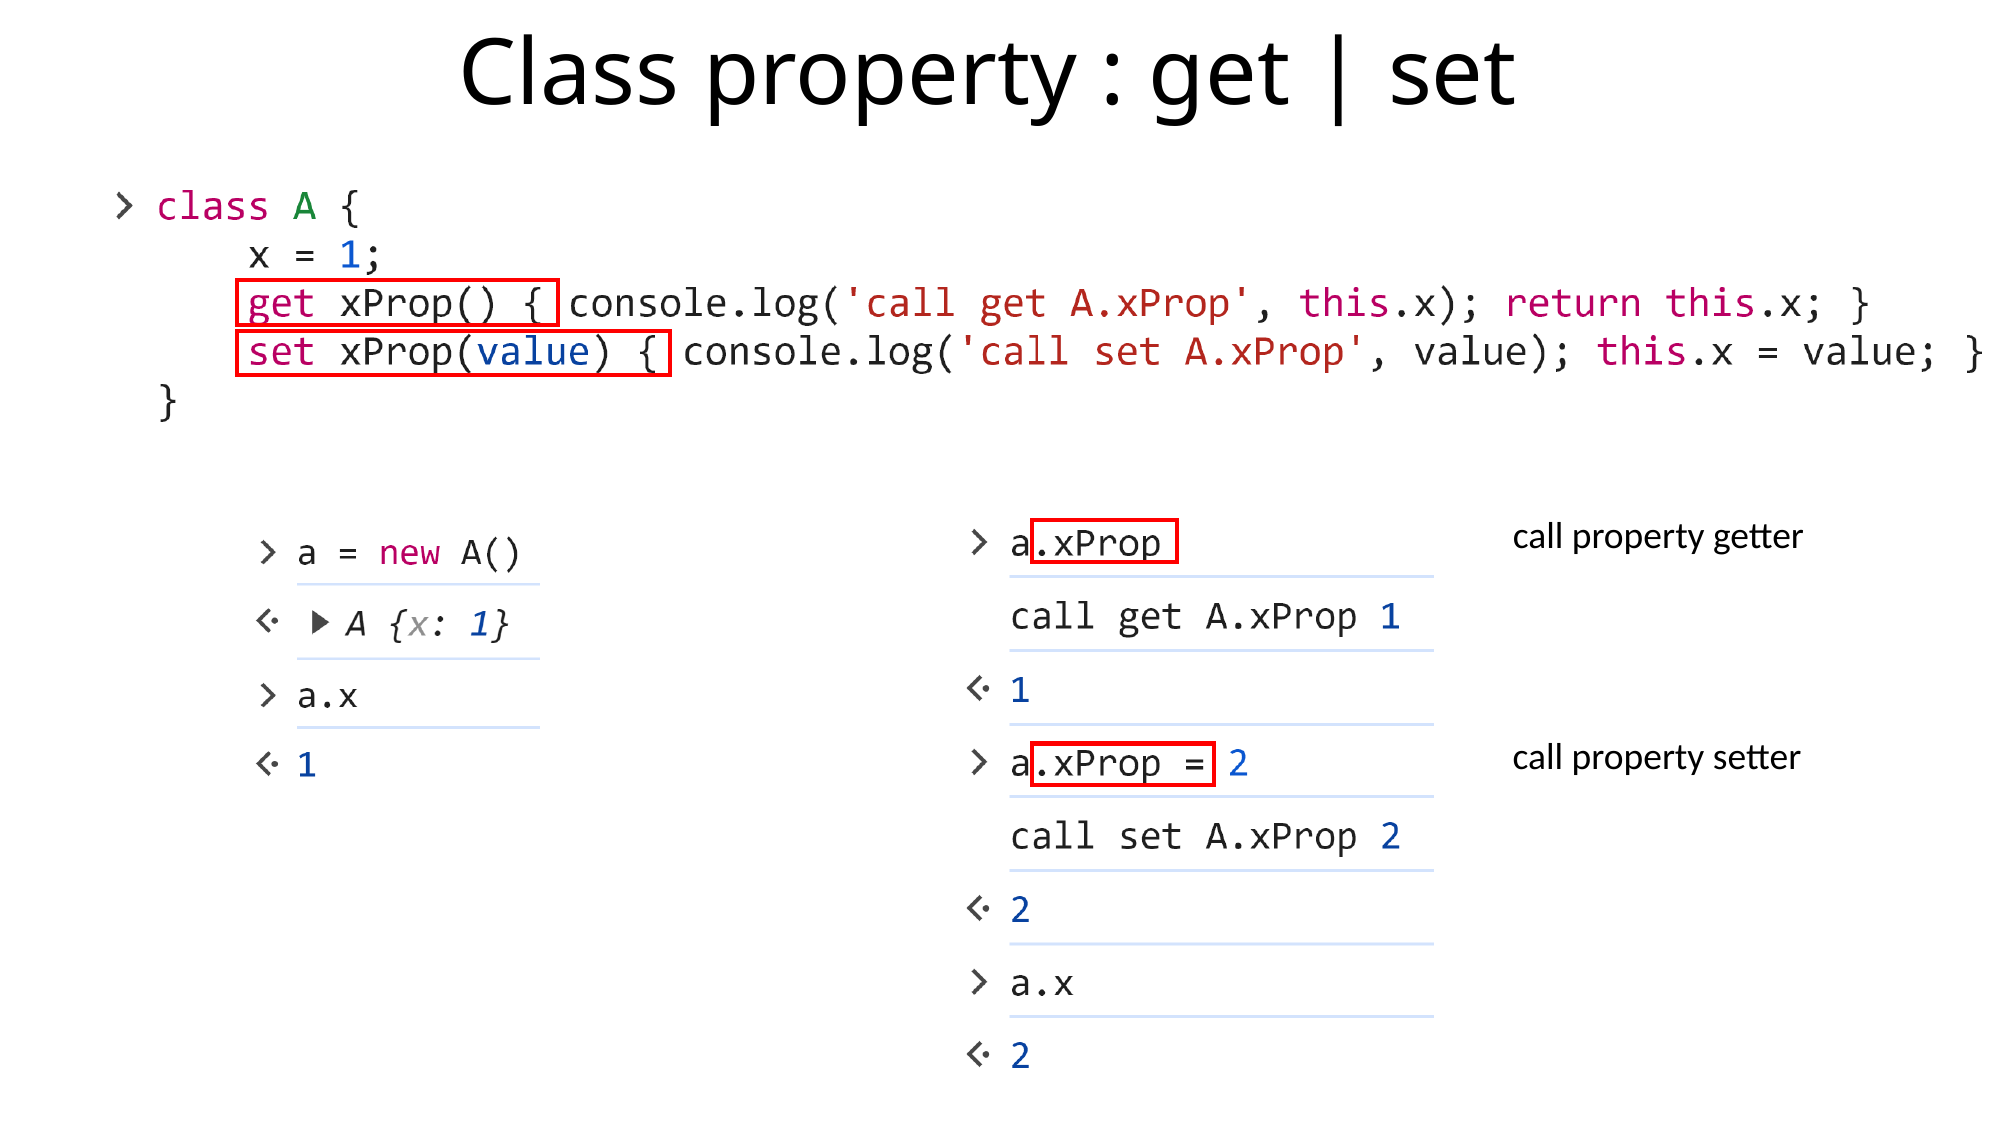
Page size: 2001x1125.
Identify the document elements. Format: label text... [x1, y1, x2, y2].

picture [236, 519, 540, 791]
picture [98, 175, 1984, 423]
title Class property : get | set [137, 0, 1863, 150]
picture [952, 513, 1434, 1083]
text_box call property setter [1497, 724, 1817, 784]
text_box call property getter [1498, 503, 1820, 564]
